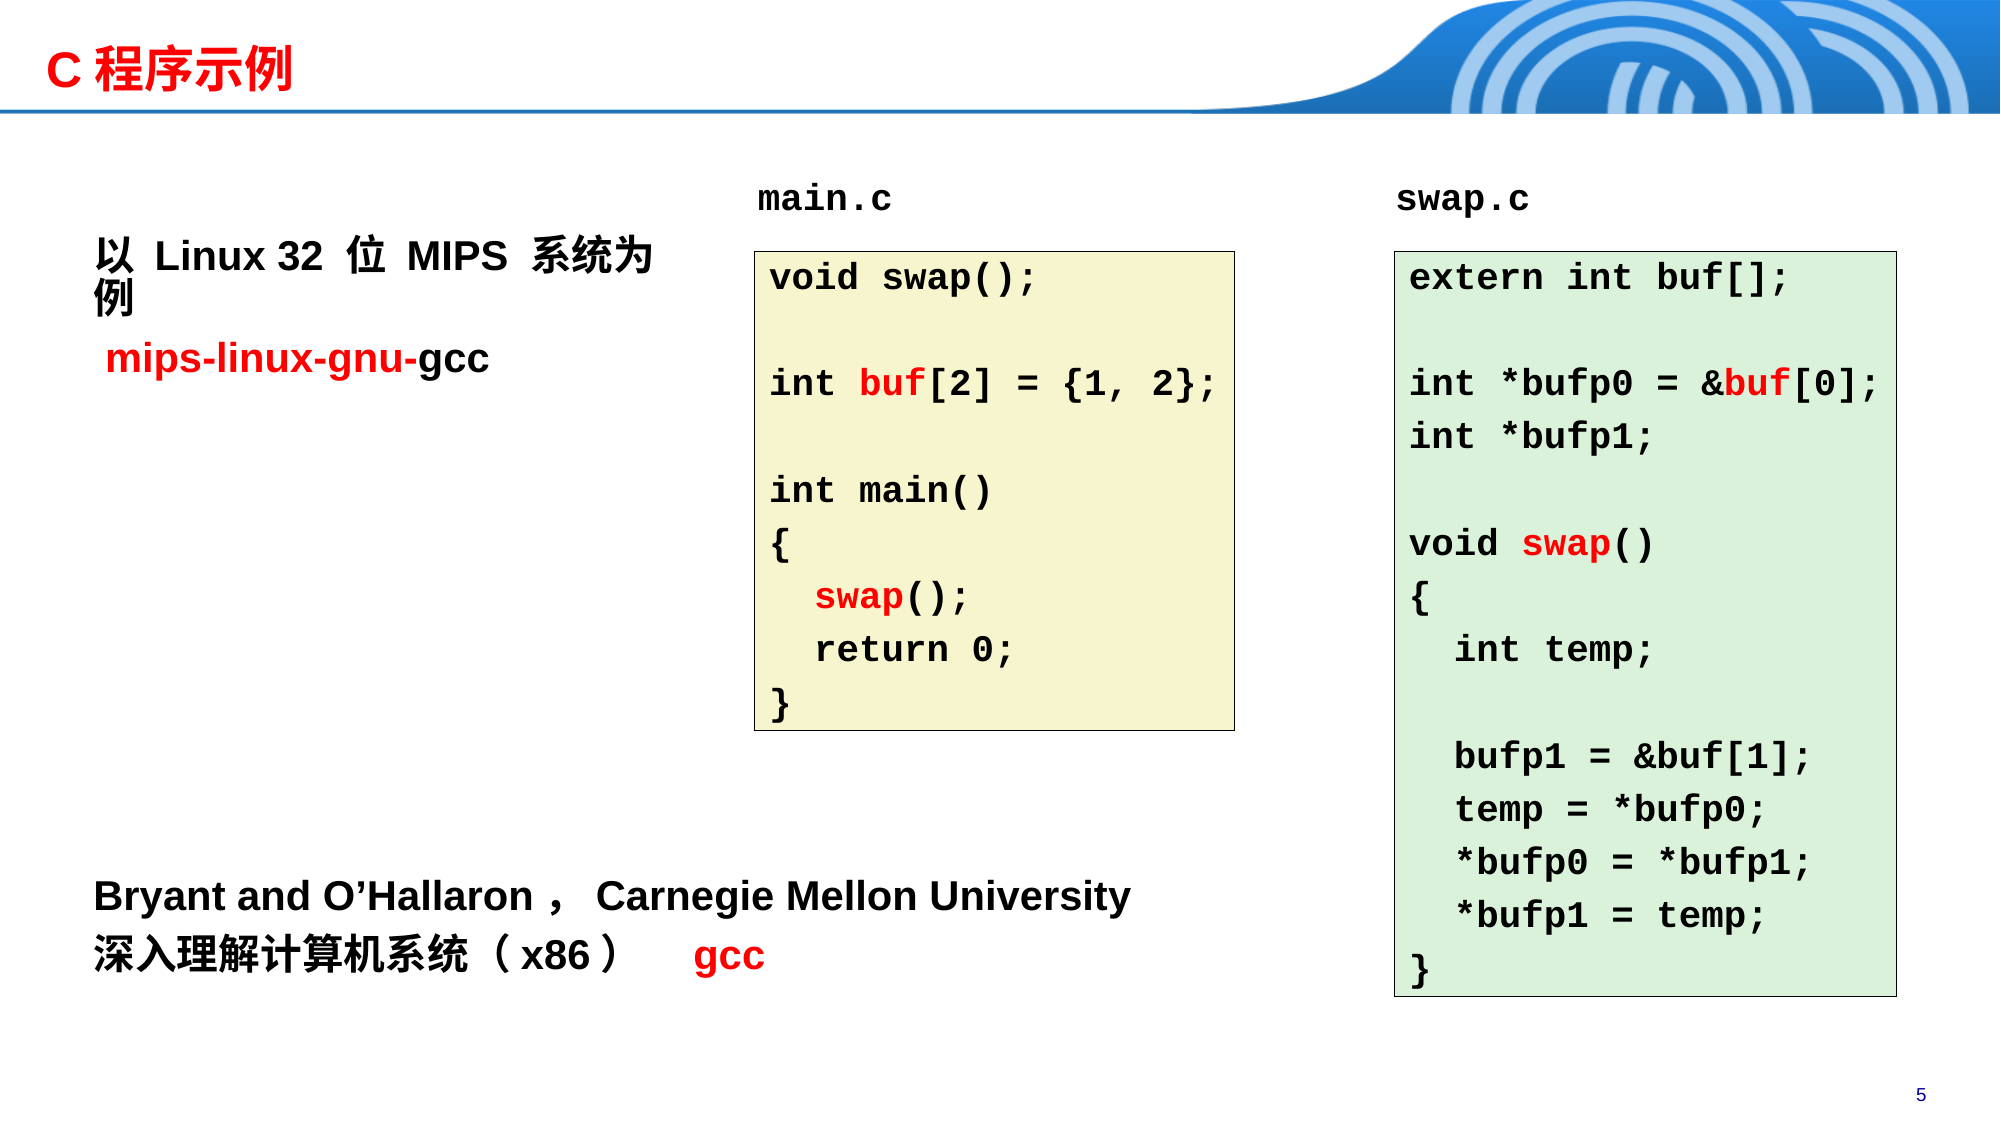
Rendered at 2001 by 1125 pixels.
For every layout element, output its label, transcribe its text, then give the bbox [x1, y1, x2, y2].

picture [0, 0, 2000, 114]
text_box 以 Linux 32 位 MIPS 系统为例 mips-linux-gnu-gcc [78, 229, 693, 389]
title C程序示例 [7, 40, 648, 113]
text_box extern int buf[]; int *bufp0 = &buf[0]; int *bufp1; void swap() { int temp; bufp1 = &buf[1]; temp = *bufp0; *bufp0 = *bufp1; *bufp1 = temp; } [1393, 251, 1897, 997]
text_box swap.c [1380, 172, 1546, 226]
text_box main.c [743, 172, 908, 226]
text_box Bryant and O’Hallaron，Carnegie Mellon University 深入理解计算机系统（x86） gcc [78, 869, 1166, 986]
text_box void swap(); int buf[2] = {1, 2}; int main() { swap(); return 0; } [754, 251, 1235, 731]
